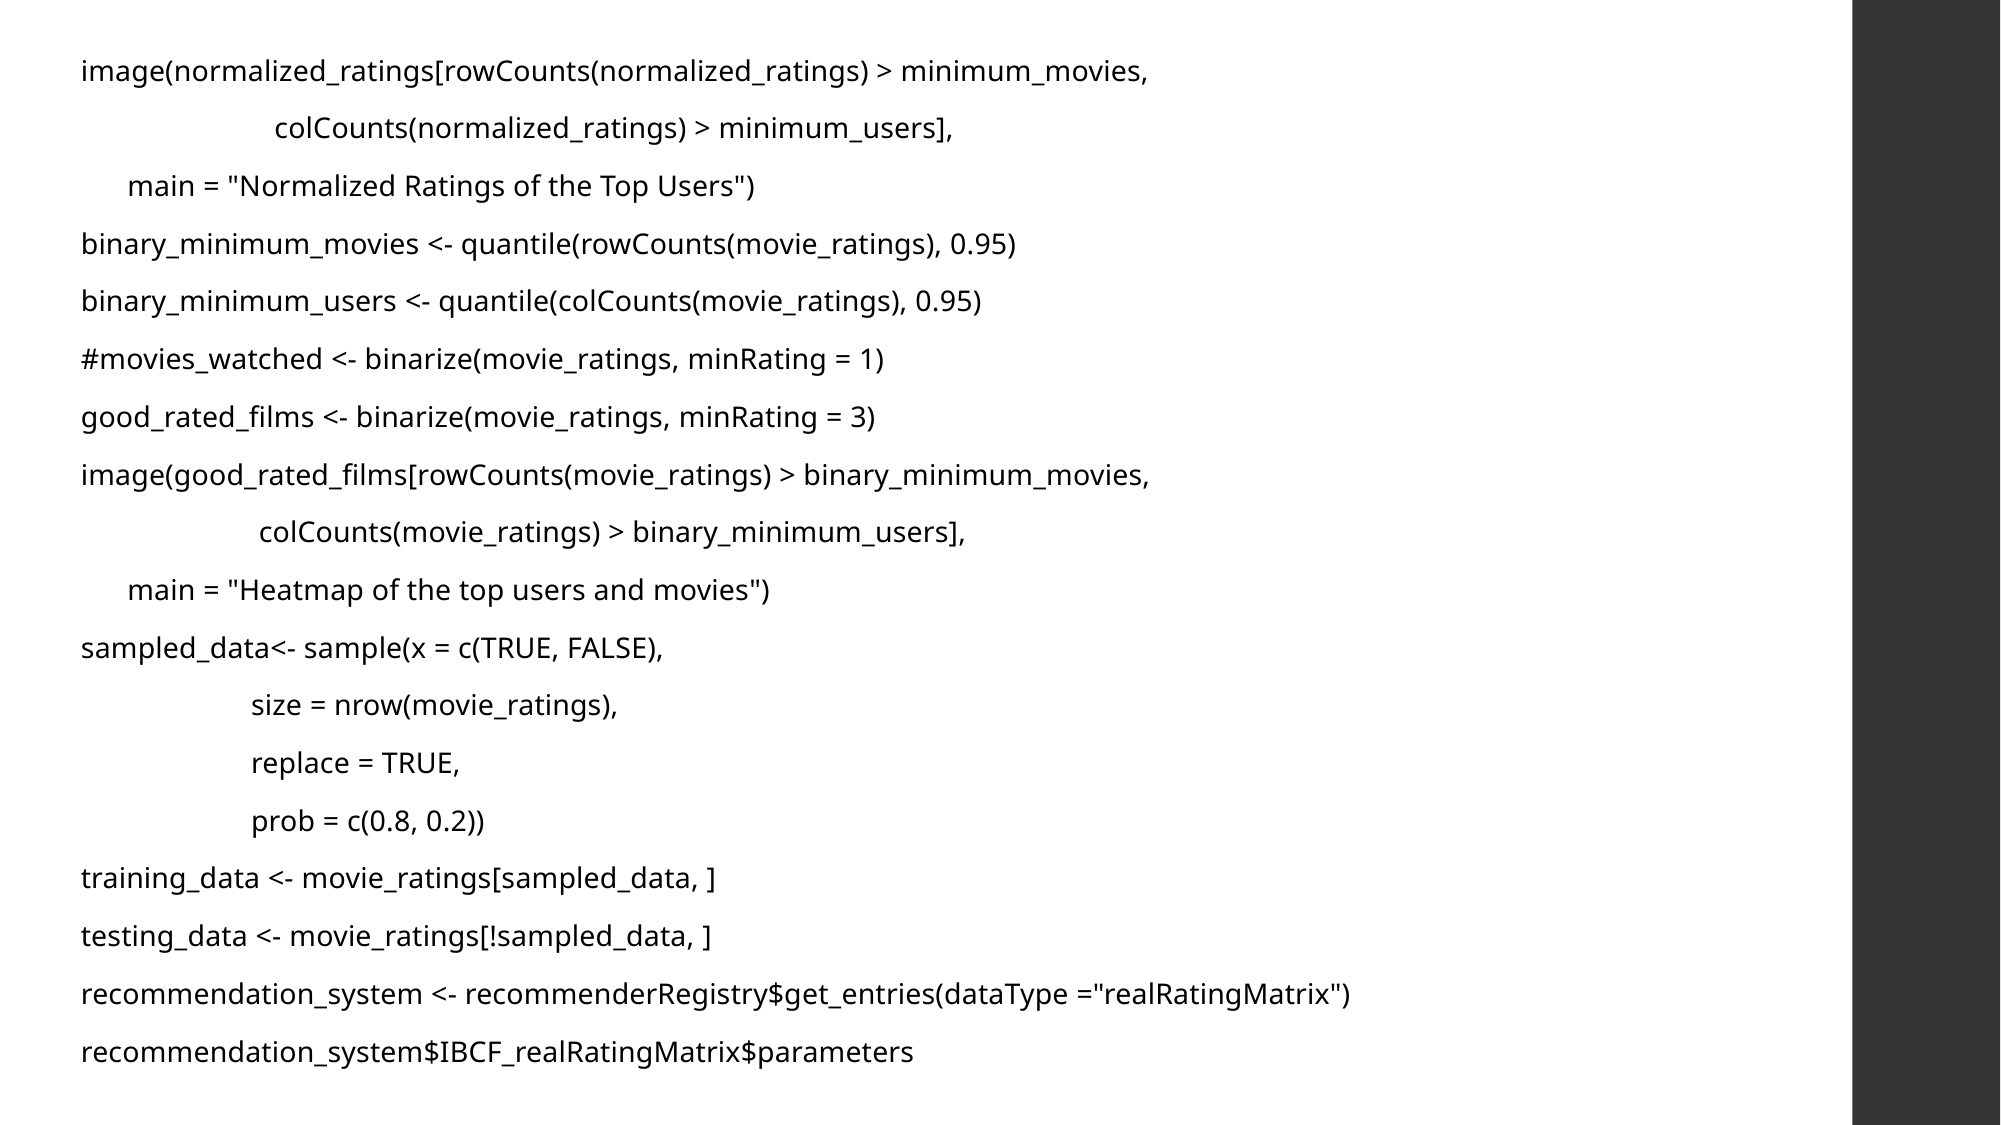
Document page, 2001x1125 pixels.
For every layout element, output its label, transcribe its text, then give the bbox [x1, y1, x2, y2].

list image(normalized_ratings[rowCounts(normalized_ratings) > minimum_movies, colCounts(normalized_ratings) > minimum_users], main = "Normalized Ratings of the Top Users") binary_minimum_movies <- quantile(rowCounts(movie_ratings), 0.95) binary_minimum_users <- quantile(colCounts(movie_ratings), 0.95) #movies_watched <- binarize(movie_ratings, minRating = 1) good_rated_films <- binarize(movie_ratings, minRating = 3) image(good_rated_films[rowCounts(movie_ratings) > binary_minimum_movies, colCounts(movie_ratings) > binary_minimum_users], main = "Heatmap of the top users and movies") sampled_data<- sample(x = c(TRUE, FALSE), size = nrow(movie_ratings), replace = TRUE, prob = c(0.8, 0.2)) training_data <- movie_ratings[sampled_data, ] testing_data <- movie_ratings[!sampled_data, ] recommendation_system <- recommenderRegistry$get_entries(dataType ="realRatingMatrix") recommendation_system$IBCF_realRatingMatrix$parameters [65, 47, 1787, 1082]
